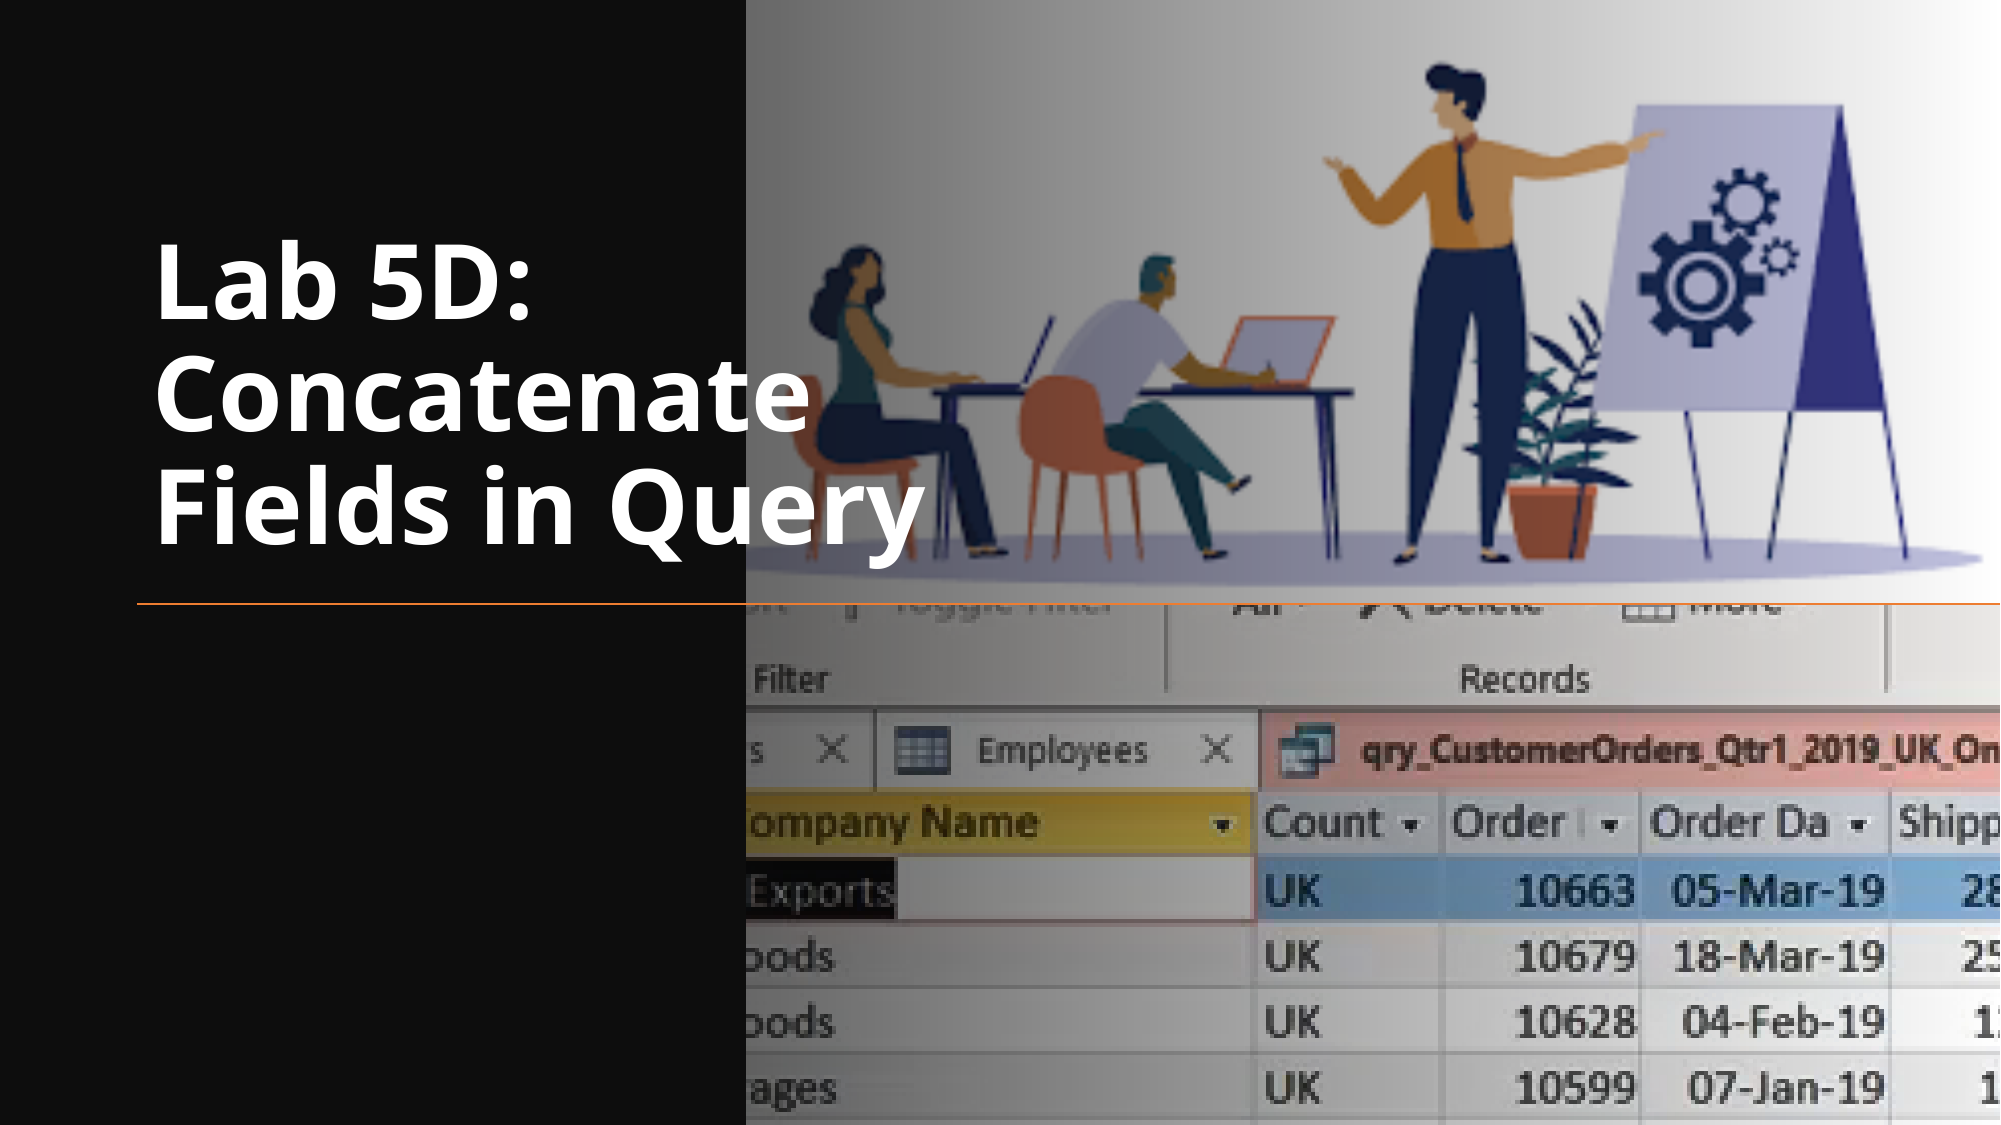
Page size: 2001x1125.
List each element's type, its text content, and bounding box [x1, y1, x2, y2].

picture [745, 0, 2000, 603]
picture [745, 604, 2000, 1125]
title Lab 5D: Concatenate Fields in Query [137, 182, 745, 575]
text_box [0, 0, 745, 1125]
